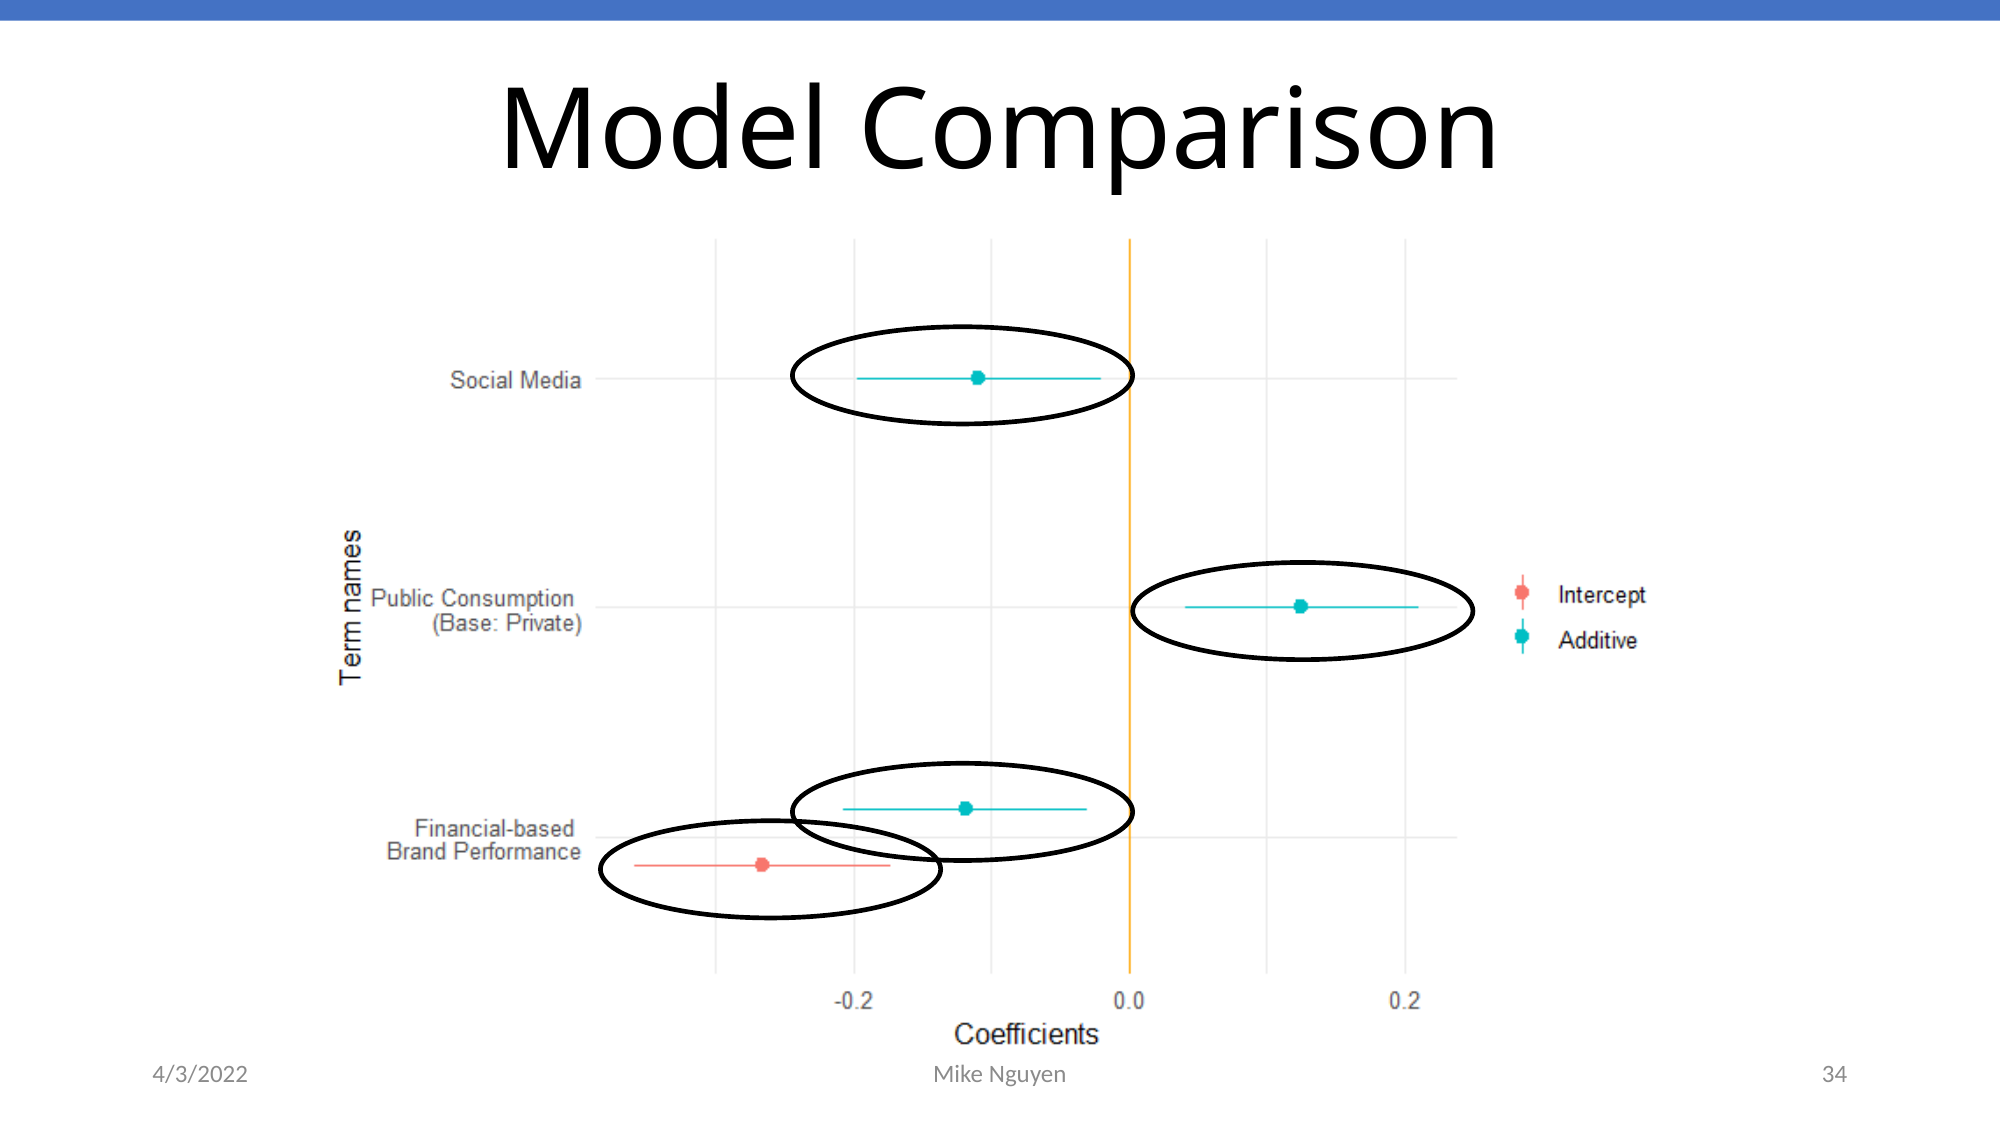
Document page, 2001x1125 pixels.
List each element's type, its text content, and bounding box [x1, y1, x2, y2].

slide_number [137, 1042, 588, 1103]
text_box [0, 0, 2000, 21]
picture [324, 227, 1675, 1062]
title Model Comparison [137, 47, 1863, 201]
slide_number 34 [1412, 1042, 1863, 1103]
footer Mike Nguyen [662, 1062, 1338, 1103]
